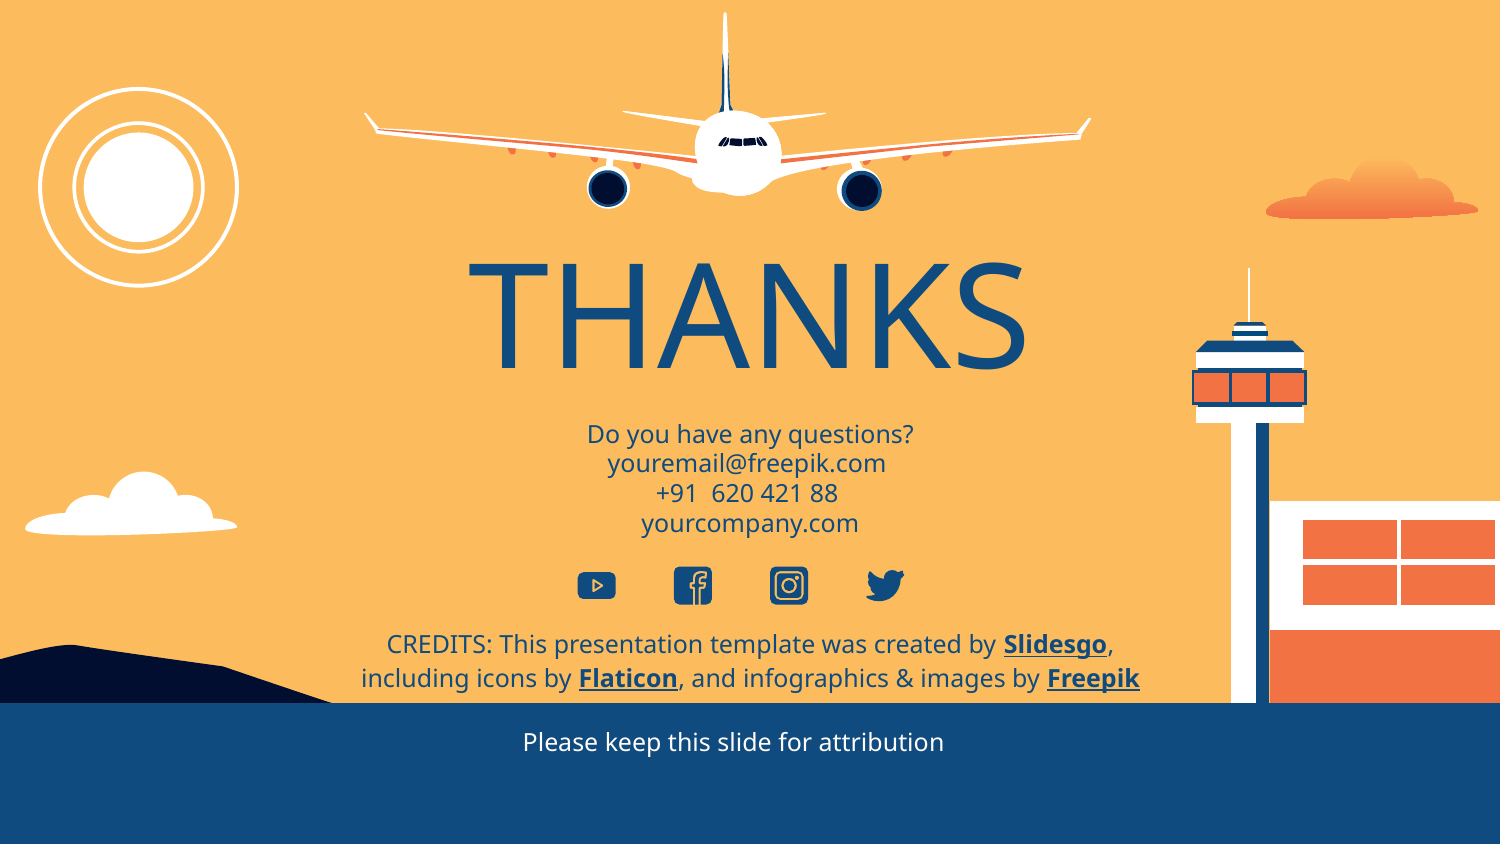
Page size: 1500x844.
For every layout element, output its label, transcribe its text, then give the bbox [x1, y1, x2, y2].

title THANKS [117, 227, 1383, 385]
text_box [358, 11, 1092, 295]
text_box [673, 566, 713, 605]
subtitle Please keep this slide for attribution [318, 711, 1150, 773]
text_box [769, 566, 809, 605]
subtitle Do you have any questions? youremail@freepik.com +91 620 421 88 yourcompany.com [334, 403, 1167, 543]
text_box [866, 570, 905, 602]
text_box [577, 571, 616, 600]
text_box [1192, 267, 1500, 704]
